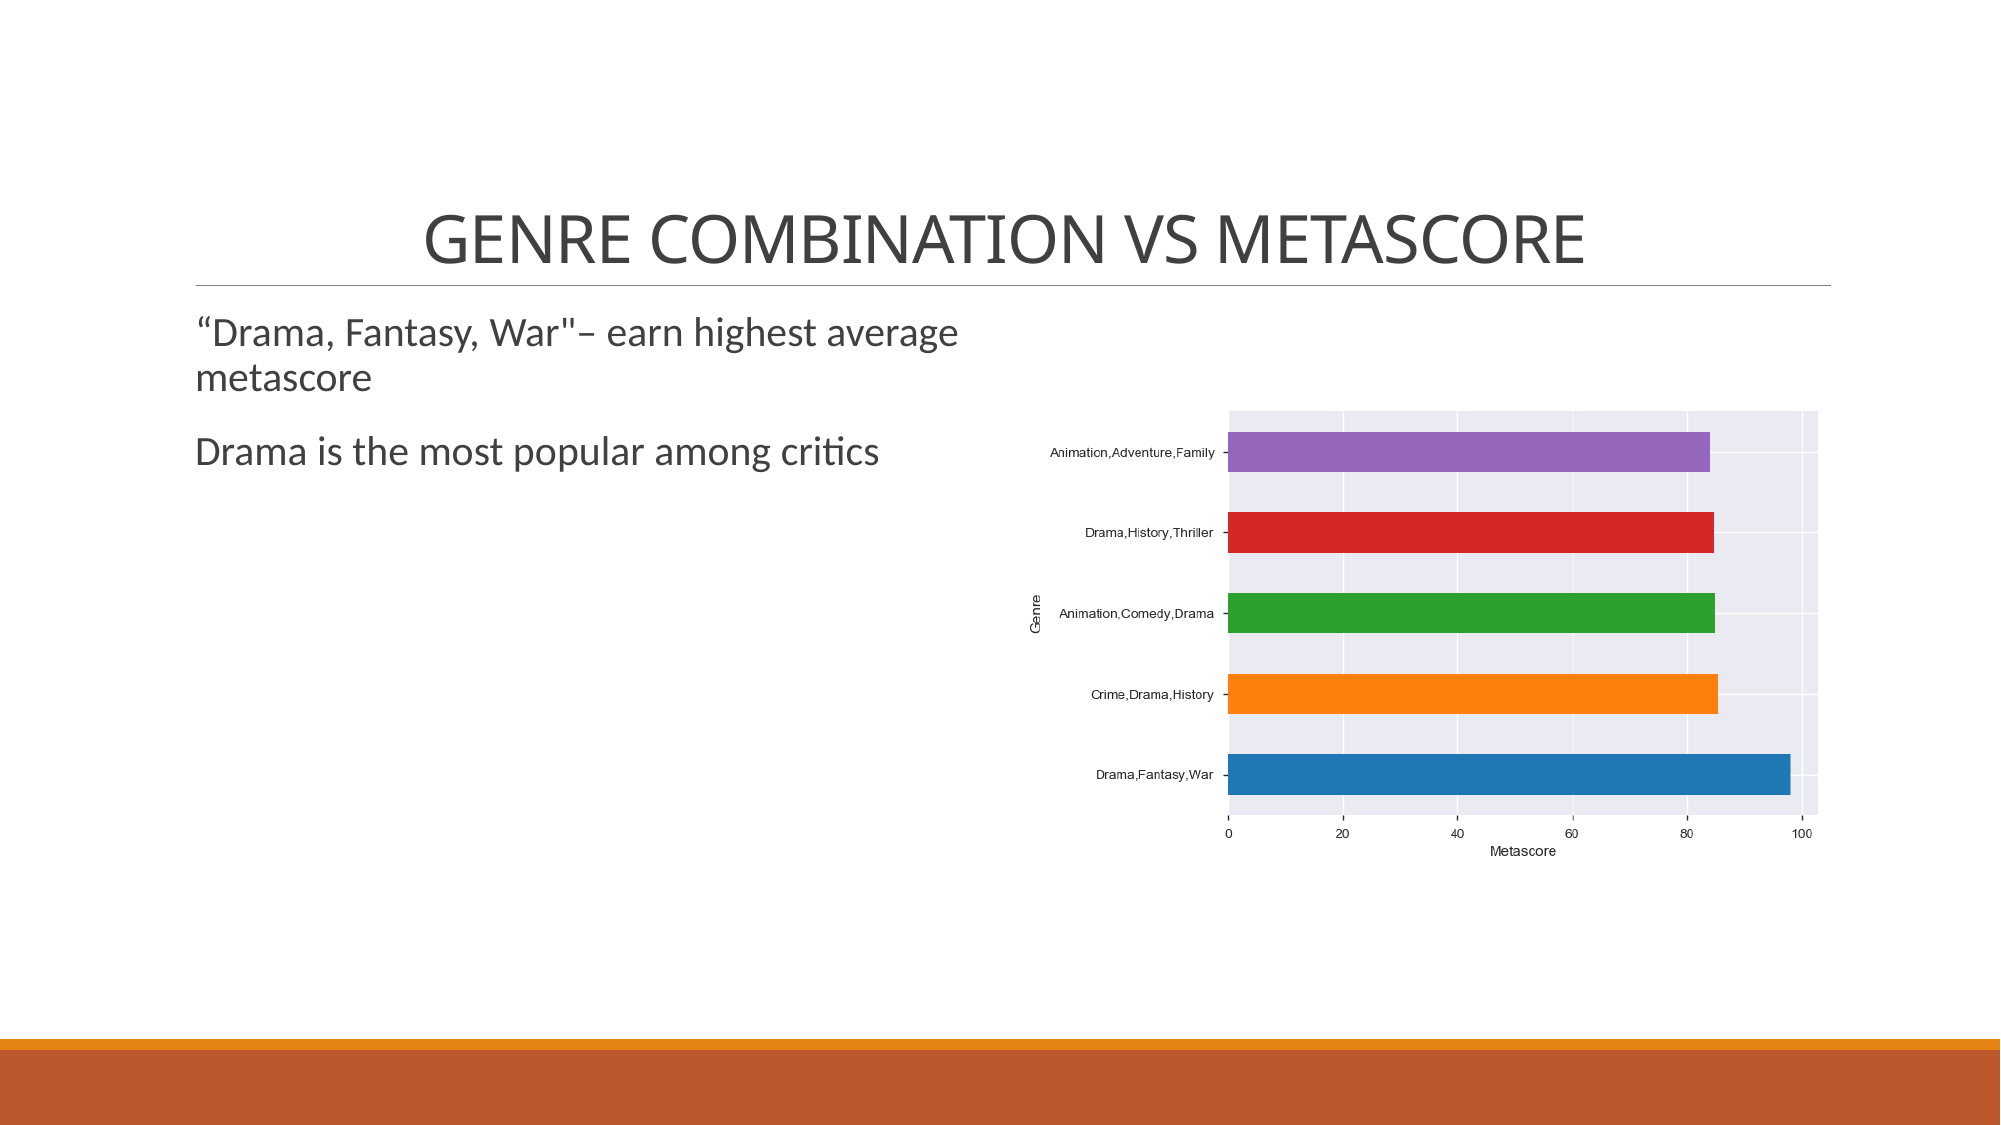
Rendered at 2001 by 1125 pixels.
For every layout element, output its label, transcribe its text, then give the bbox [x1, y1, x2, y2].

title GENRE COMBINATION VS METASCORE [180, 47, 1830, 285]
list “Drama, Fantasy, War"– earn highest average metascore Drama is the most popular among critics [180, 302, 990, 963]
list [1019, 397, 1831, 868]
